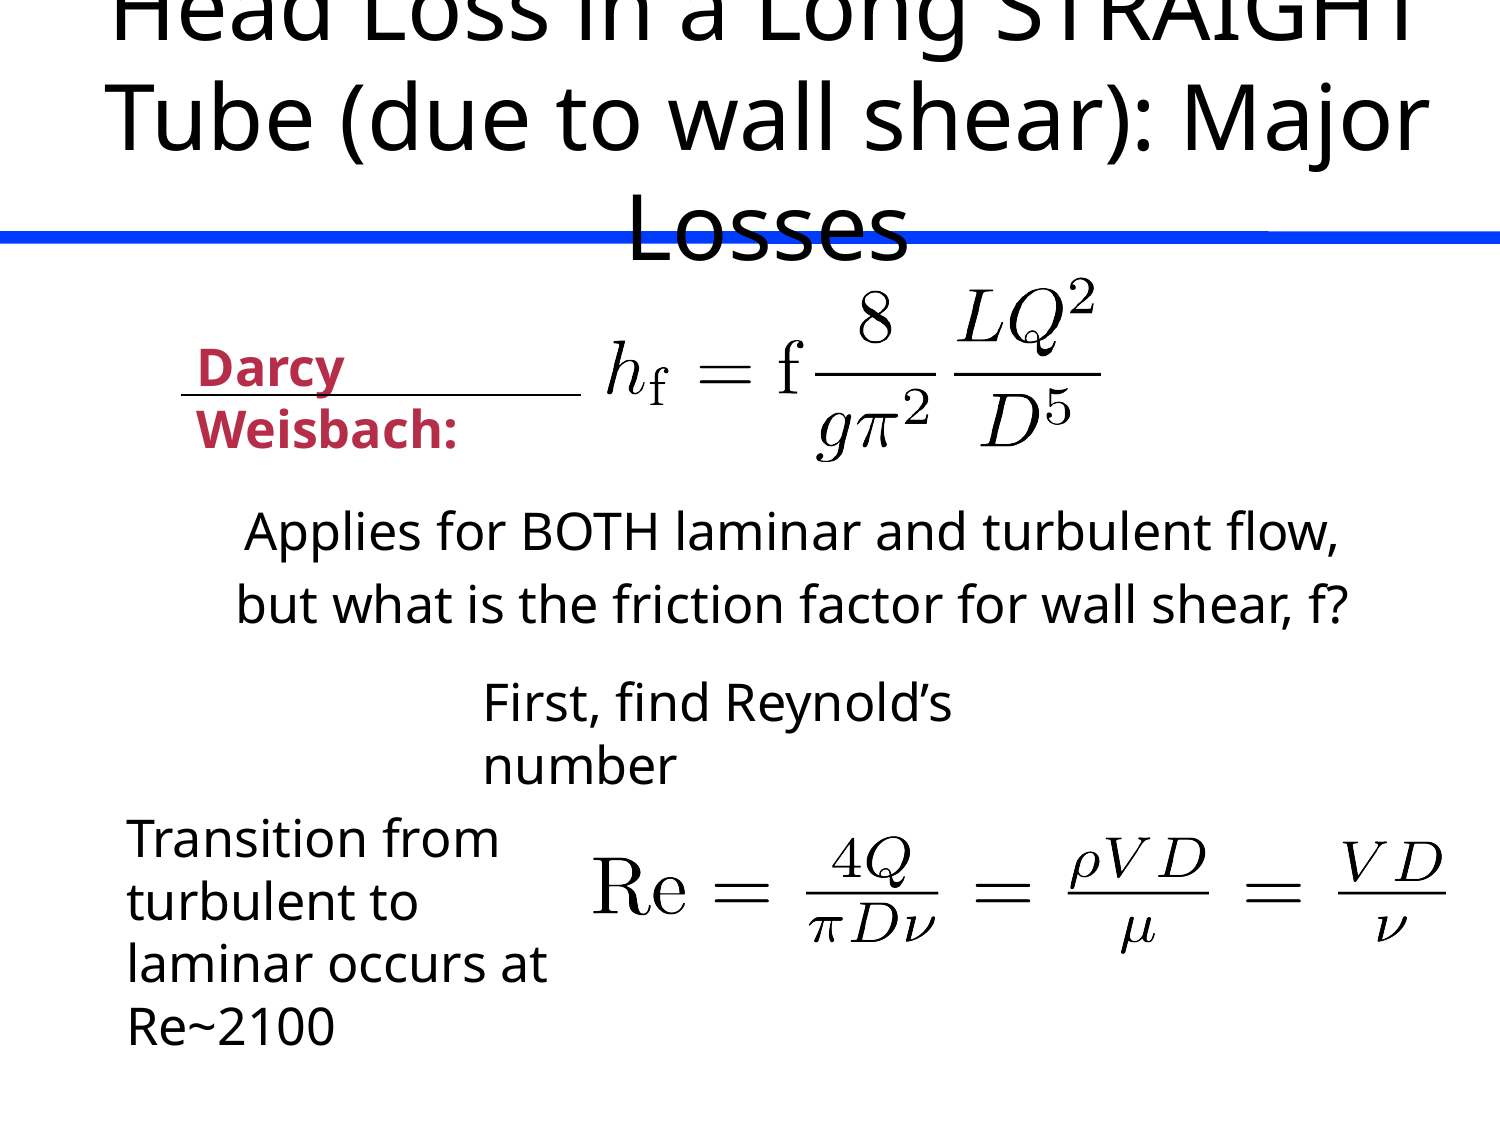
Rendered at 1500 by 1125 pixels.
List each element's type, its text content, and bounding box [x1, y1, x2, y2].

picture [606, 277, 1101, 462]
text_box Applies for BOTH laminar and turbulent flow, but what is the friction factor for wall shear, f? [138, 491, 1461, 653]
text_box First, find Reynold’s number [468, 662, 1131, 802]
picture [593, 835, 1446, 954]
list Darcy Weisbach: [181, 326, 587, 411]
title Head Loss in a Long STRAIGHT Tube (due to wall shear): Major Losses [0, 20, 1500, 208]
text_box Transition from turbulent to laminar occurs at Re~2100 [111, 798, 607, 1063]
